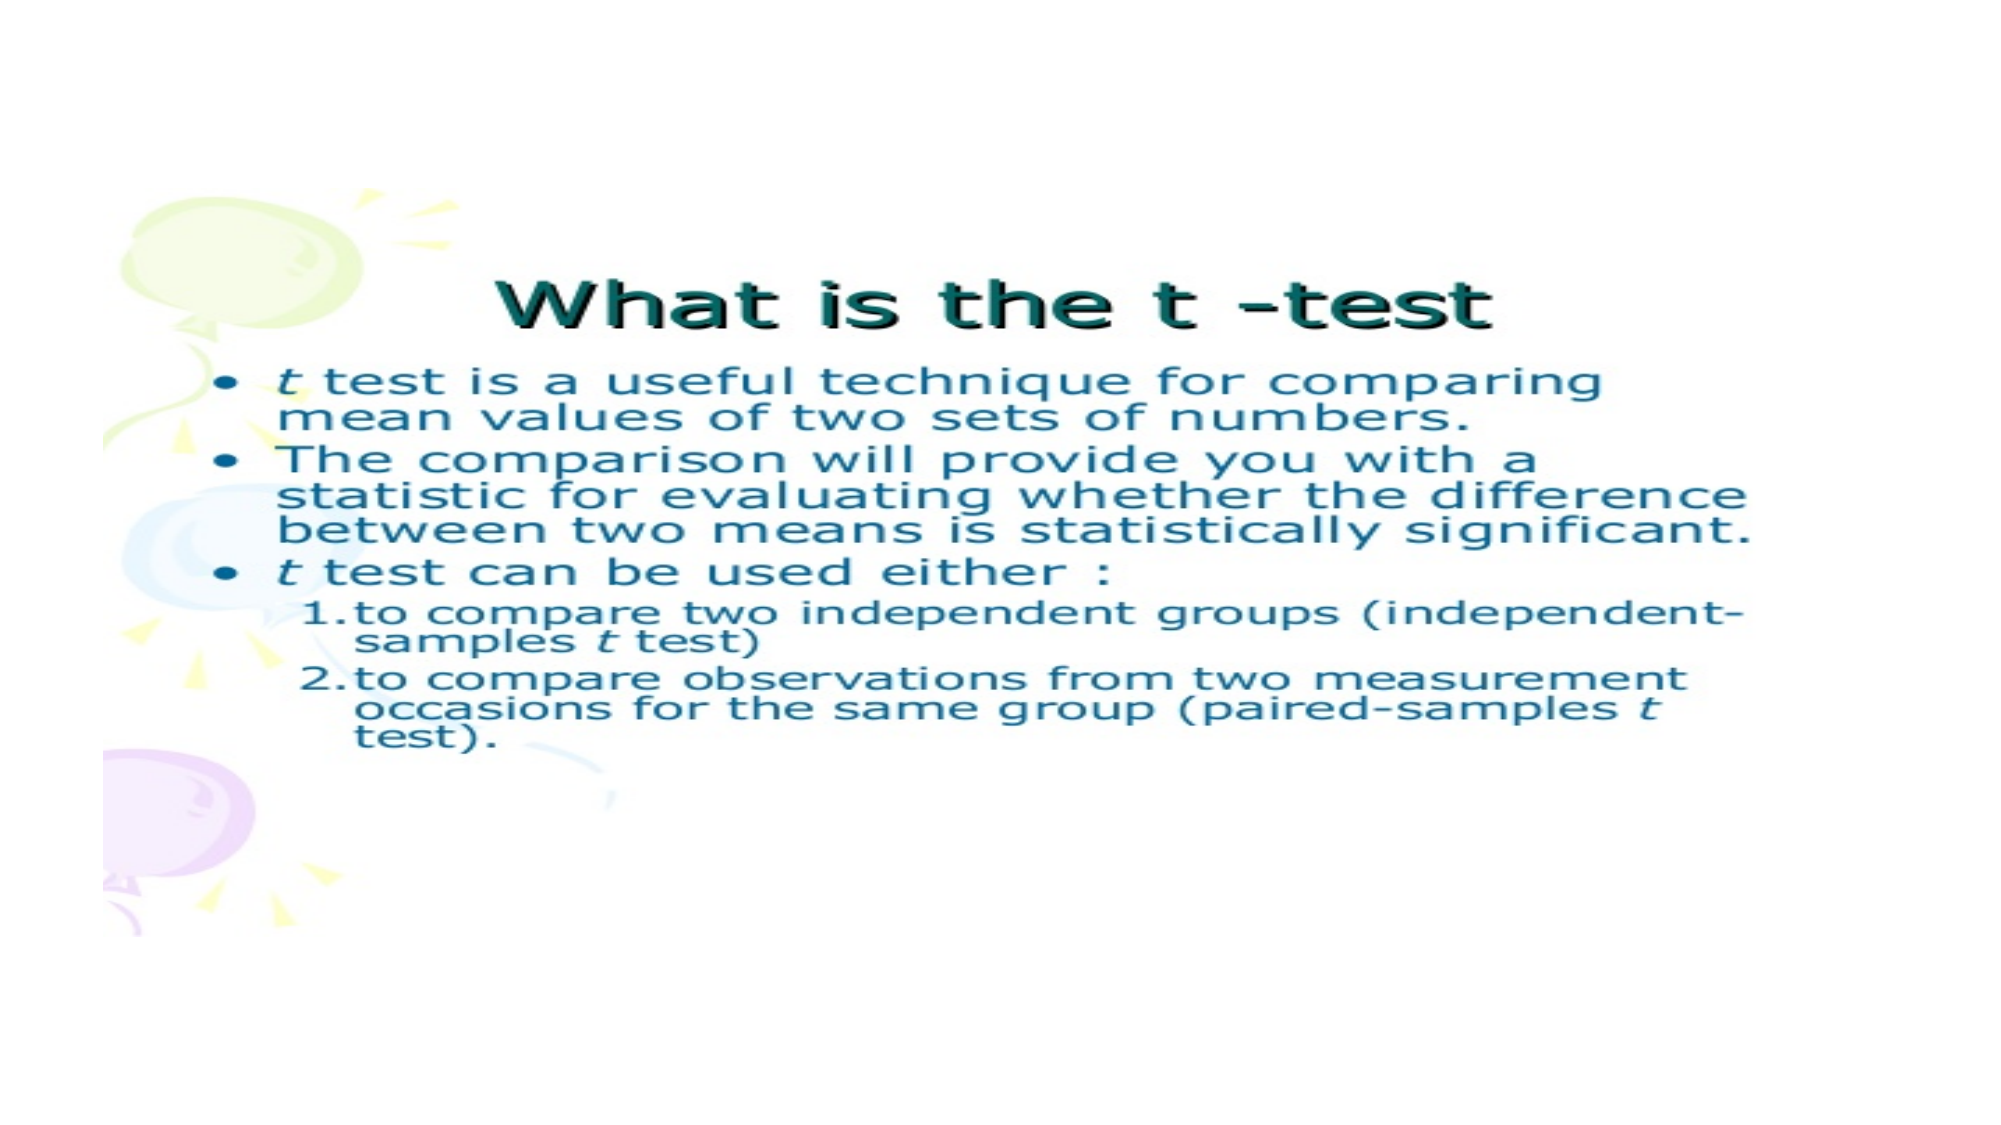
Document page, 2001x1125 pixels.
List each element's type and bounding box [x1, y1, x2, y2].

picture [103, 188, 1881, 937]
